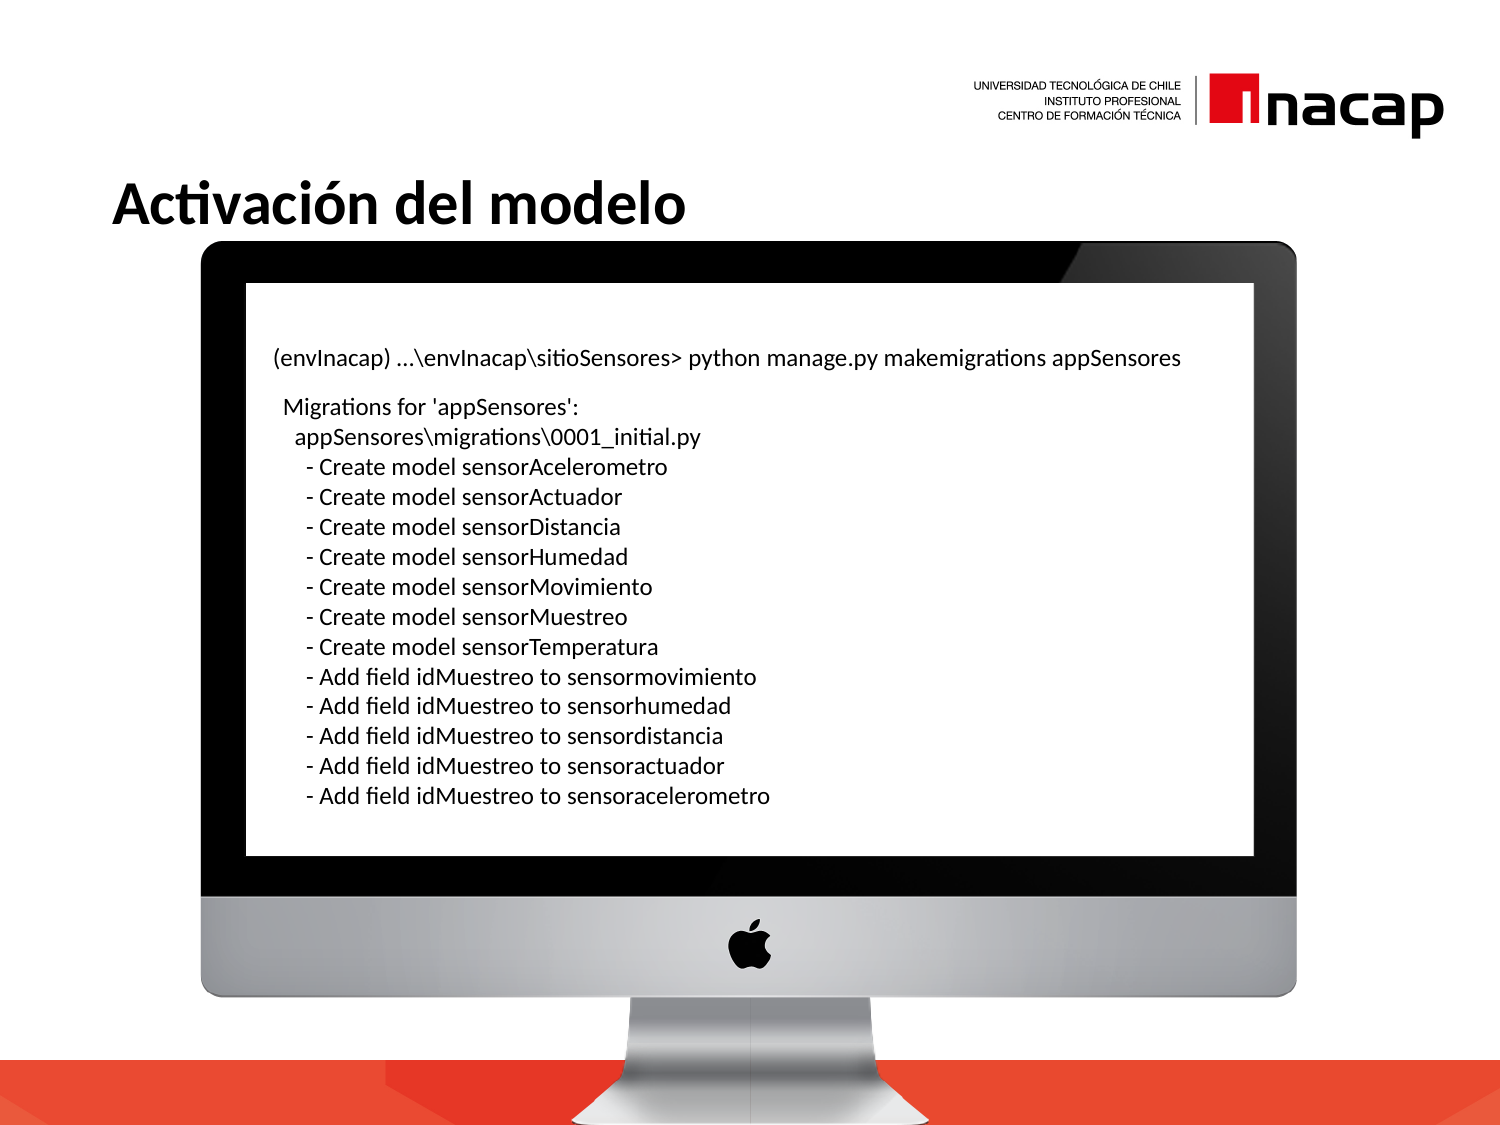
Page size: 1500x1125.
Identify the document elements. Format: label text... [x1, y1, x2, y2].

picture [0, 0, 1500, 1125]
text_box Activación del modelo [97, 149, 1123, 250]
